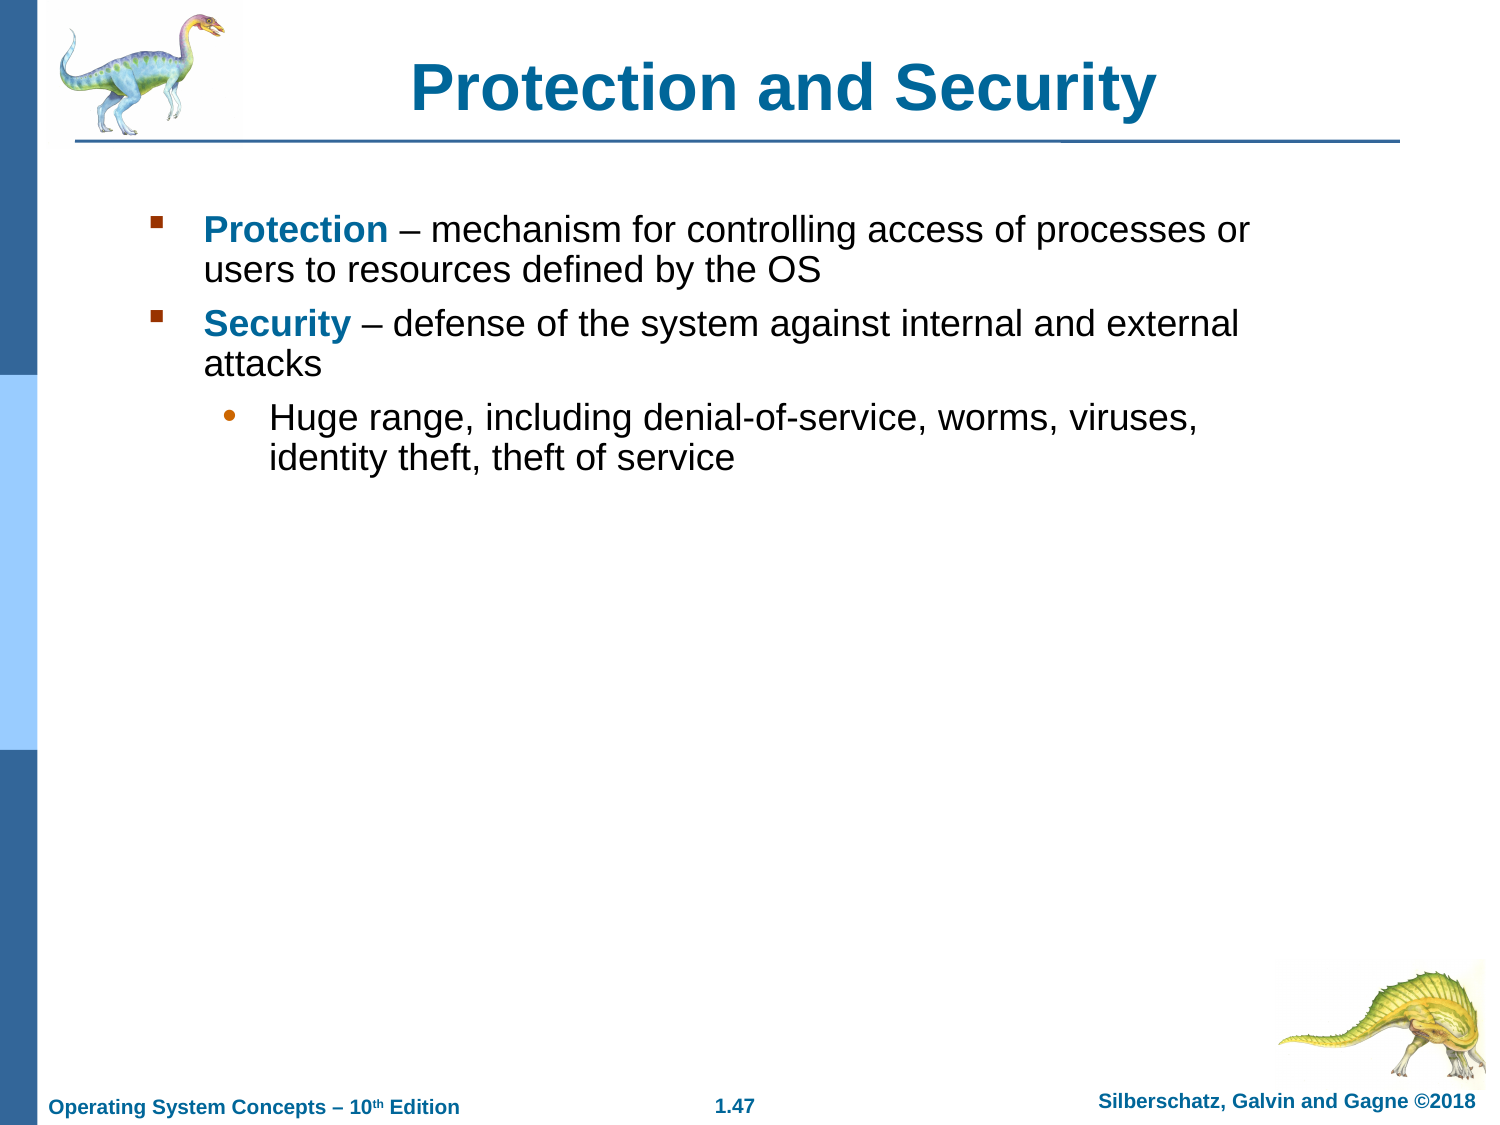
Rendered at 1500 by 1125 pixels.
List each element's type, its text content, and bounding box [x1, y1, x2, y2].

picture [1275, 959, 1486, 1090]
list Protection – mechanism for controlling access of processes or users to resources defined by the OS Security – defense of the system against internal and external attacks Huge range, including denial-of-service, worms, viruses, identity theft, theft of service [132, 202, 1325, 1001]
picture [46, 0, 243, 149]
title Protection and Security [167, 36, 1401, 131]
